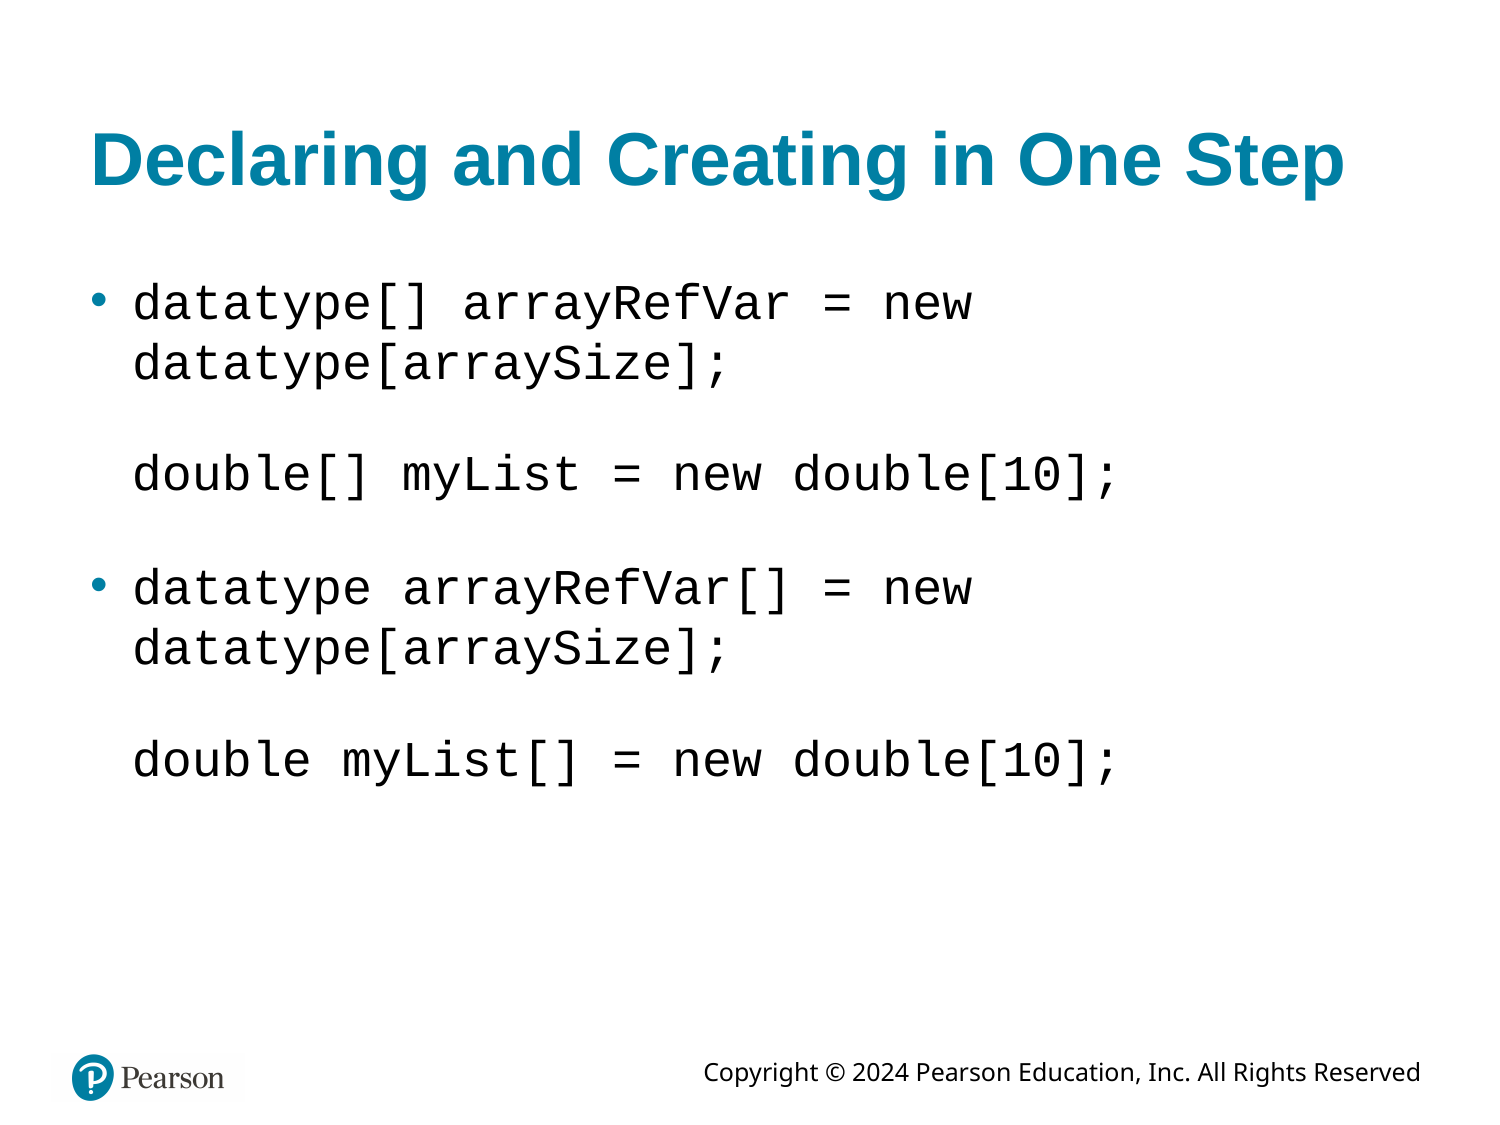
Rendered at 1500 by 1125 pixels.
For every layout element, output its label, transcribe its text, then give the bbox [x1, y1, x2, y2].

list double[] myList = new double[10]; [75, 425, 1425, 520]
picture [51, 1053, 245, 1102]
list double myList[] = new double[10]; [75, 711, 1425, 816]
list datatype[] arrayRefVar = new datatype[arraySize]; [75, 254, 1425, 405]
list datatype arrayRefVar[] = new datatype[arraySize]; [75, 539, 1425, 693]
title Declaring and Creating in One Step [75, 35, 1425, 216]
